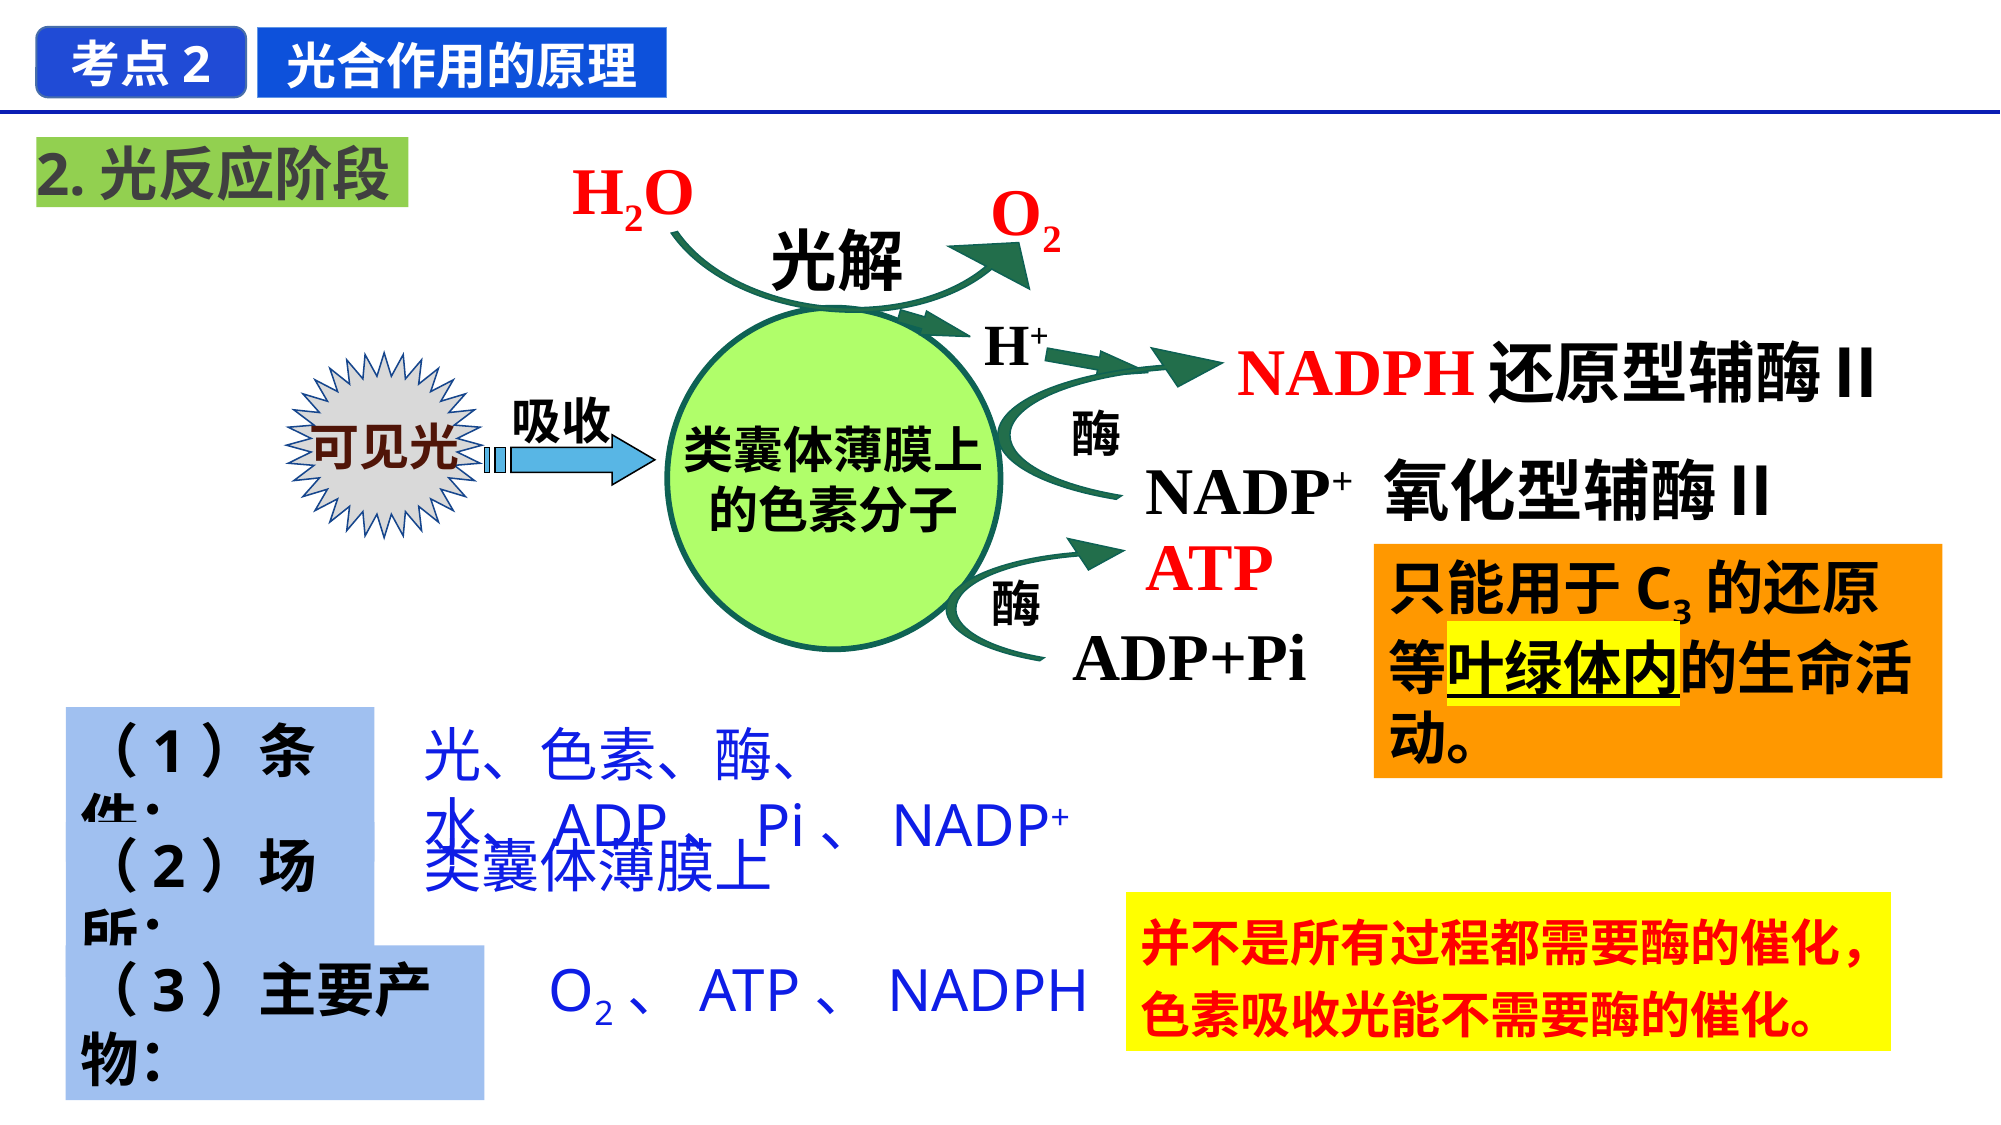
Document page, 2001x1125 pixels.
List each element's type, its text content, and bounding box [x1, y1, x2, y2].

text_box 还原型辅酶Ⅱ [1473, 323, 1904, 419]
text_box ADP+Pi [1057, 606, 1354, 702]
text_box 类囊体薄膜上 的色素分子 [667, 312, 999, 650]
text_box O2、ATP、NADPH [534, 945, 1126, 1040]
text_box [1045, 348, 1128, 363]
text_box O2 [1029, 161, 1101, 268]
text_box NADP+ [1130, 507, 1368, 536]
text_box H2O [557, 140, 653, 247]
text_box 只能用于C3的还原等叶绿体内的生命活动。 [1373, 543, 1943, 779]
text_box H+ [969, 299, 1106, 385]
text_box 吸收 [496, 382, 634, 458]
text_box 光、色素、酶、水、ADP、Pi、NADP+ [408, 710, 1406, 866]
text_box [997, 363, 1424, 507]
text_box （1）条件： [65, 707, 375, 822]
text_box （3）主要产物： [65, 945, 485, 1101]
text_box [484, 447, 490, 473]
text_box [653, 112, 1029, 312]
text_box （2）场所： [65, 822, 375, 945]
text_box ATP [1130, 536, 1294, 611]
text_box 氧化型辅酶Ⅱ [1368, 441, 1799, 537]
text_box [511, 447, 655, 485]
text_box 可见光 [286, 352, 482, 538]
text_box 并不是所有过程都需要酶的催化，色素吸收光能不需要酶的催化。 [1126, 892, 1891, 1051]
text_box [897, 312, 969, 337]
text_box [946, 551, 1283, 667]
text_box 类囊体薄膜上 [408, 822, 894, 907]
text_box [0, 26, 2000, 112]
text_box 2.光反应阶段 [36, 137, 409, 208]
text_box NADPH [1222, 321, 1516, 416]
text_box [495, 447, 506, 473]
